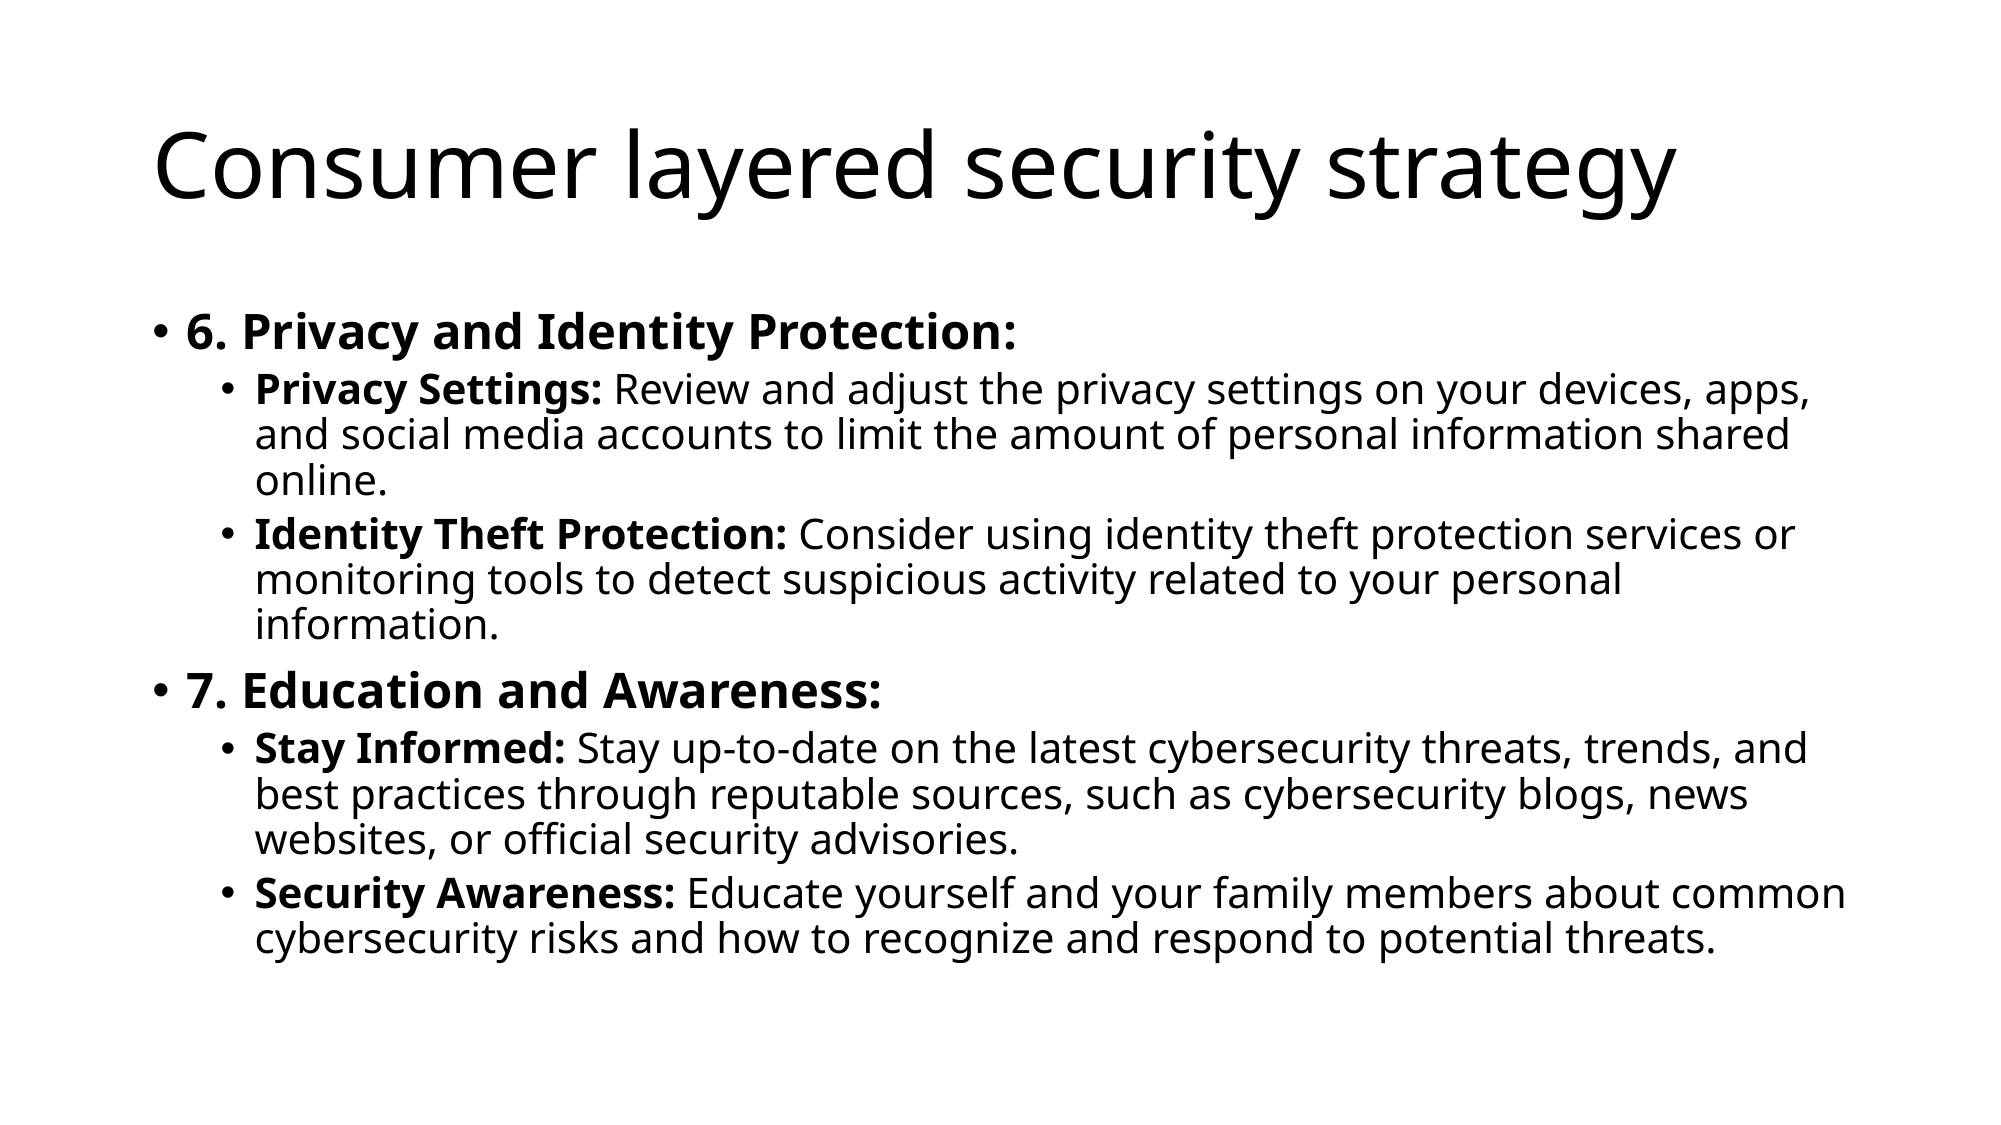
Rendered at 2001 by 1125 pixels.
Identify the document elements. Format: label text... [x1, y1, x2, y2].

list 6. Privacy and Identity Protection: Privacy Settings: Review and adjust the privacy settings on your devices, apps, and social media accounts to limit the amount of personal information shared online. Identity Theft Protection: Consider using identity theft protection services or monitoring tools to detect suspicious activity related to your personal information. 7. Education and Awareness: Stay Informed: Stay up-to-date on the latest cybersecurity threats, trends, and best practices through reputable sources, such as cybersecurity blogs, news websites, or official security advisories. Security Awareness: Educate yourself and your family members about common cybersecurity risks and how to recognize and respond to potential threats. [137, 299, 1863, 1014]
title Consumer layered security strategy [137, 59, 1863, 278]
